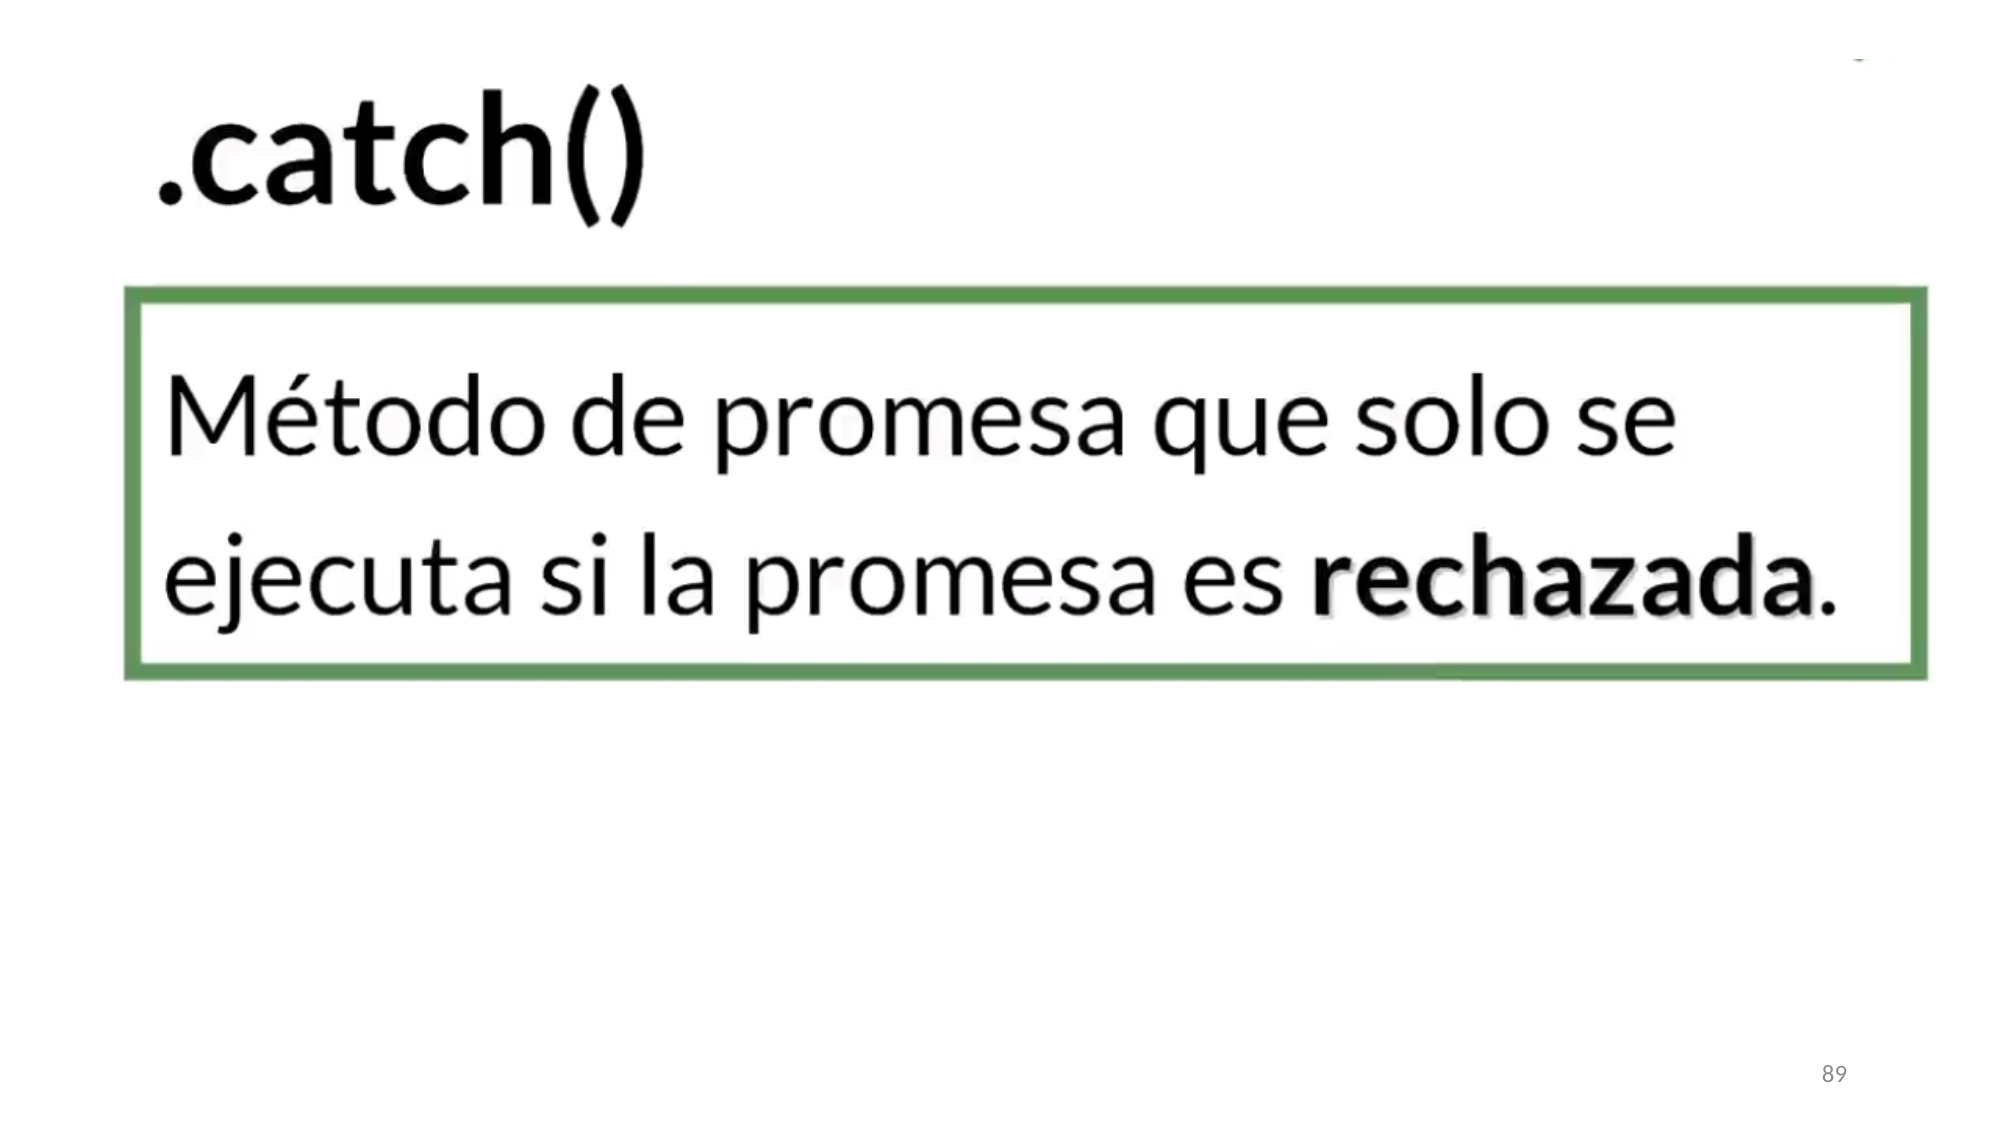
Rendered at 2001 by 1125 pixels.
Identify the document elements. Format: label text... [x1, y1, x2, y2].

picture [116, 59, 1934, 685]
slide_number 89 [1412, 1042, 1863, 1103]
